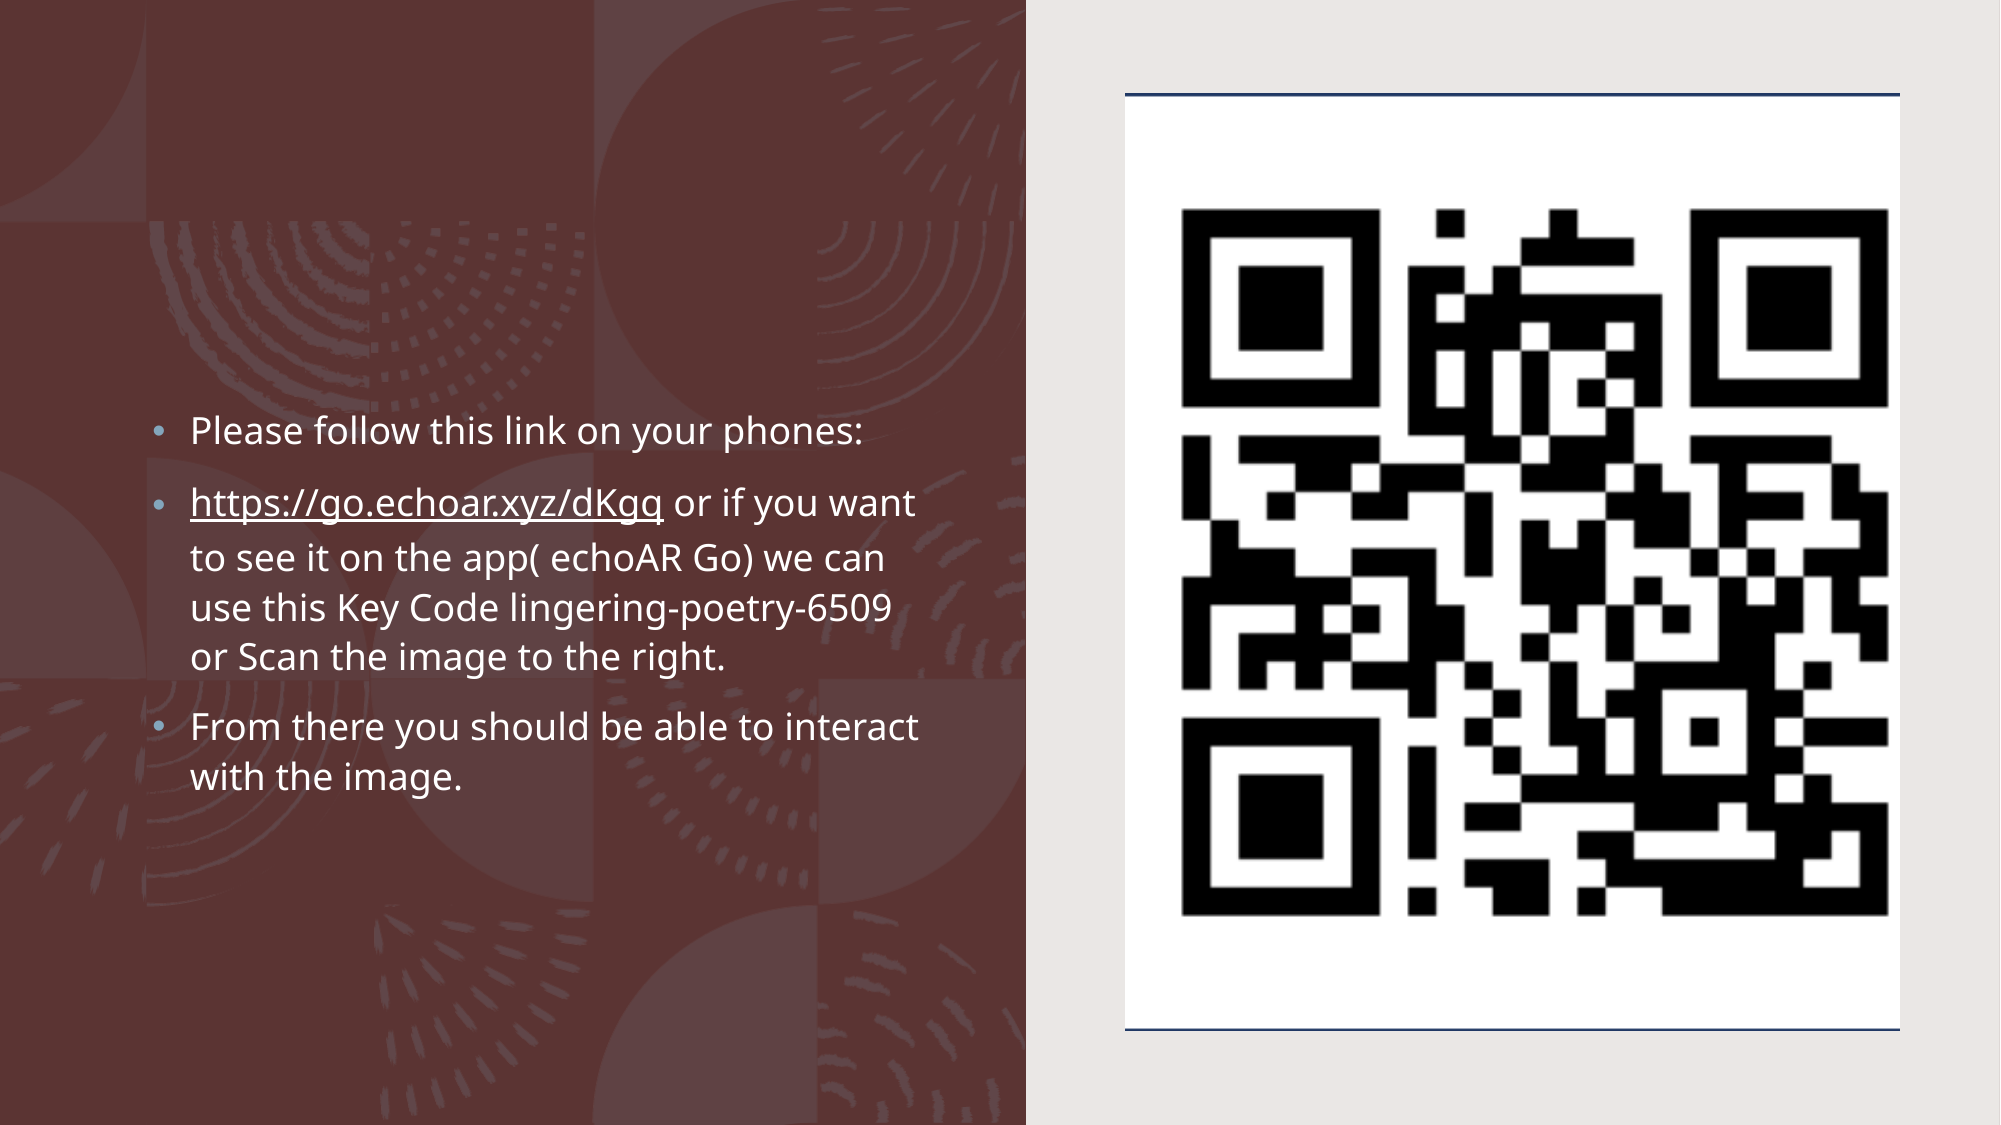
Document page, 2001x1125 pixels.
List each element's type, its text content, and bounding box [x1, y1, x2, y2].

text_box [0, 0, 1026, 1125]
text_box [1027, 0, 2000, 1125]
picture [1124, 93, 1900, 1031]
list Please follow this link on your phones: https://go.echoar.xyz/dKgq or if you want to see it on the app( echoAR Go) we can use this Key Code lingering-poetry-6509 or Scan the image to the right. From there you should be able to interact with the image. [137, 395, 950, 1008]
